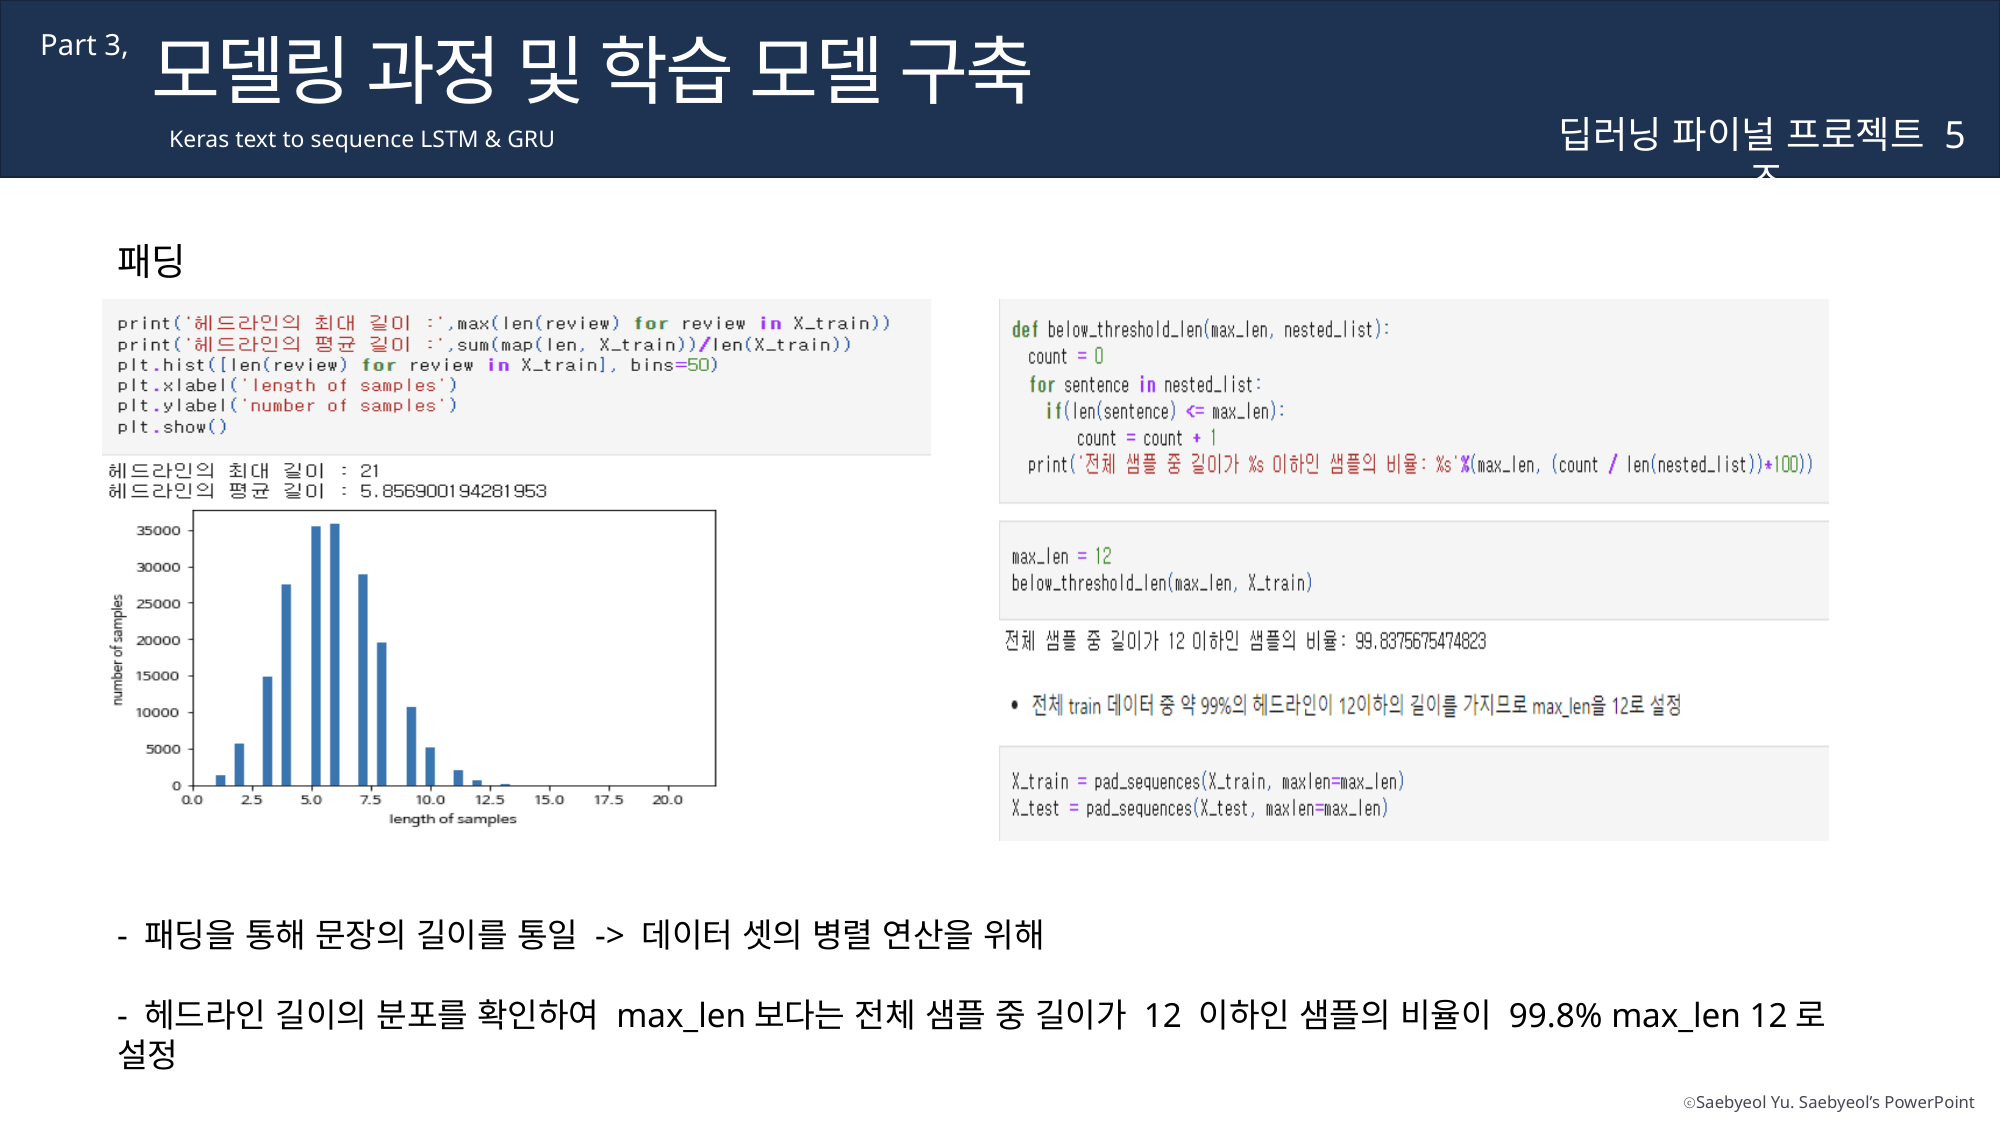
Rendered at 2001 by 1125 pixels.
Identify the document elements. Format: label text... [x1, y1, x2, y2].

text_box 패딩 [102, 230, 1107, 291]
text_box - 패딩을 통해 문장의 길이를 통일 -> 데이터 셋의 병렬 연산을 위해 - 헤드라인 길이의 분포를 확인하여 max_len보다는 전체 샘플 중 길이가 12 이하인 샘플의 비율이 99.8% max_len 12로 설정 [102, 906, 1885, 1082]
picture [102, 299, 931, 841]
text_box [0, 0, 2000, 178]
text_box Keras text to sequence LSTM & GRU [154, 117, 571, 160]
text_box 딥러닝 파이널 프로젝트 5조 [1533, 103, 2000, 209]
text_box Part 3, [25, 19, 152, 69]
picture [999, 299, 1829, 841]
text_box 모델링 과정 및 학습 모델 구축 [136, 16, 1049, 122]
